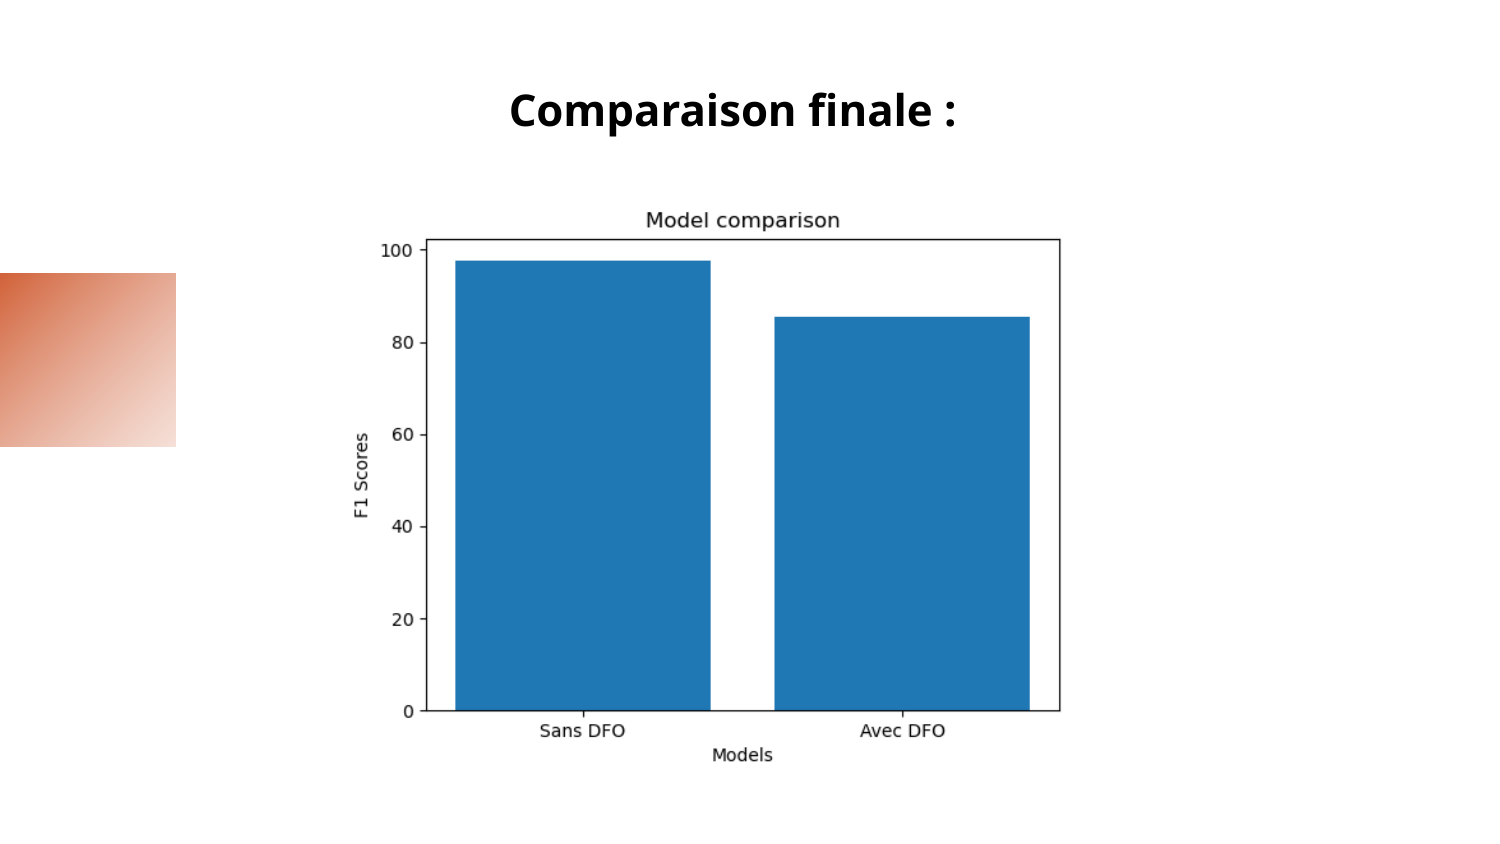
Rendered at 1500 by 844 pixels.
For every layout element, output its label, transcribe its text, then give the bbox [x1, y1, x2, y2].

text_box Comparaison finale : [365, 67, 1101, 151]
picture [324, 164, 1142, 778]
text_box [0, 273, 176, 447]
